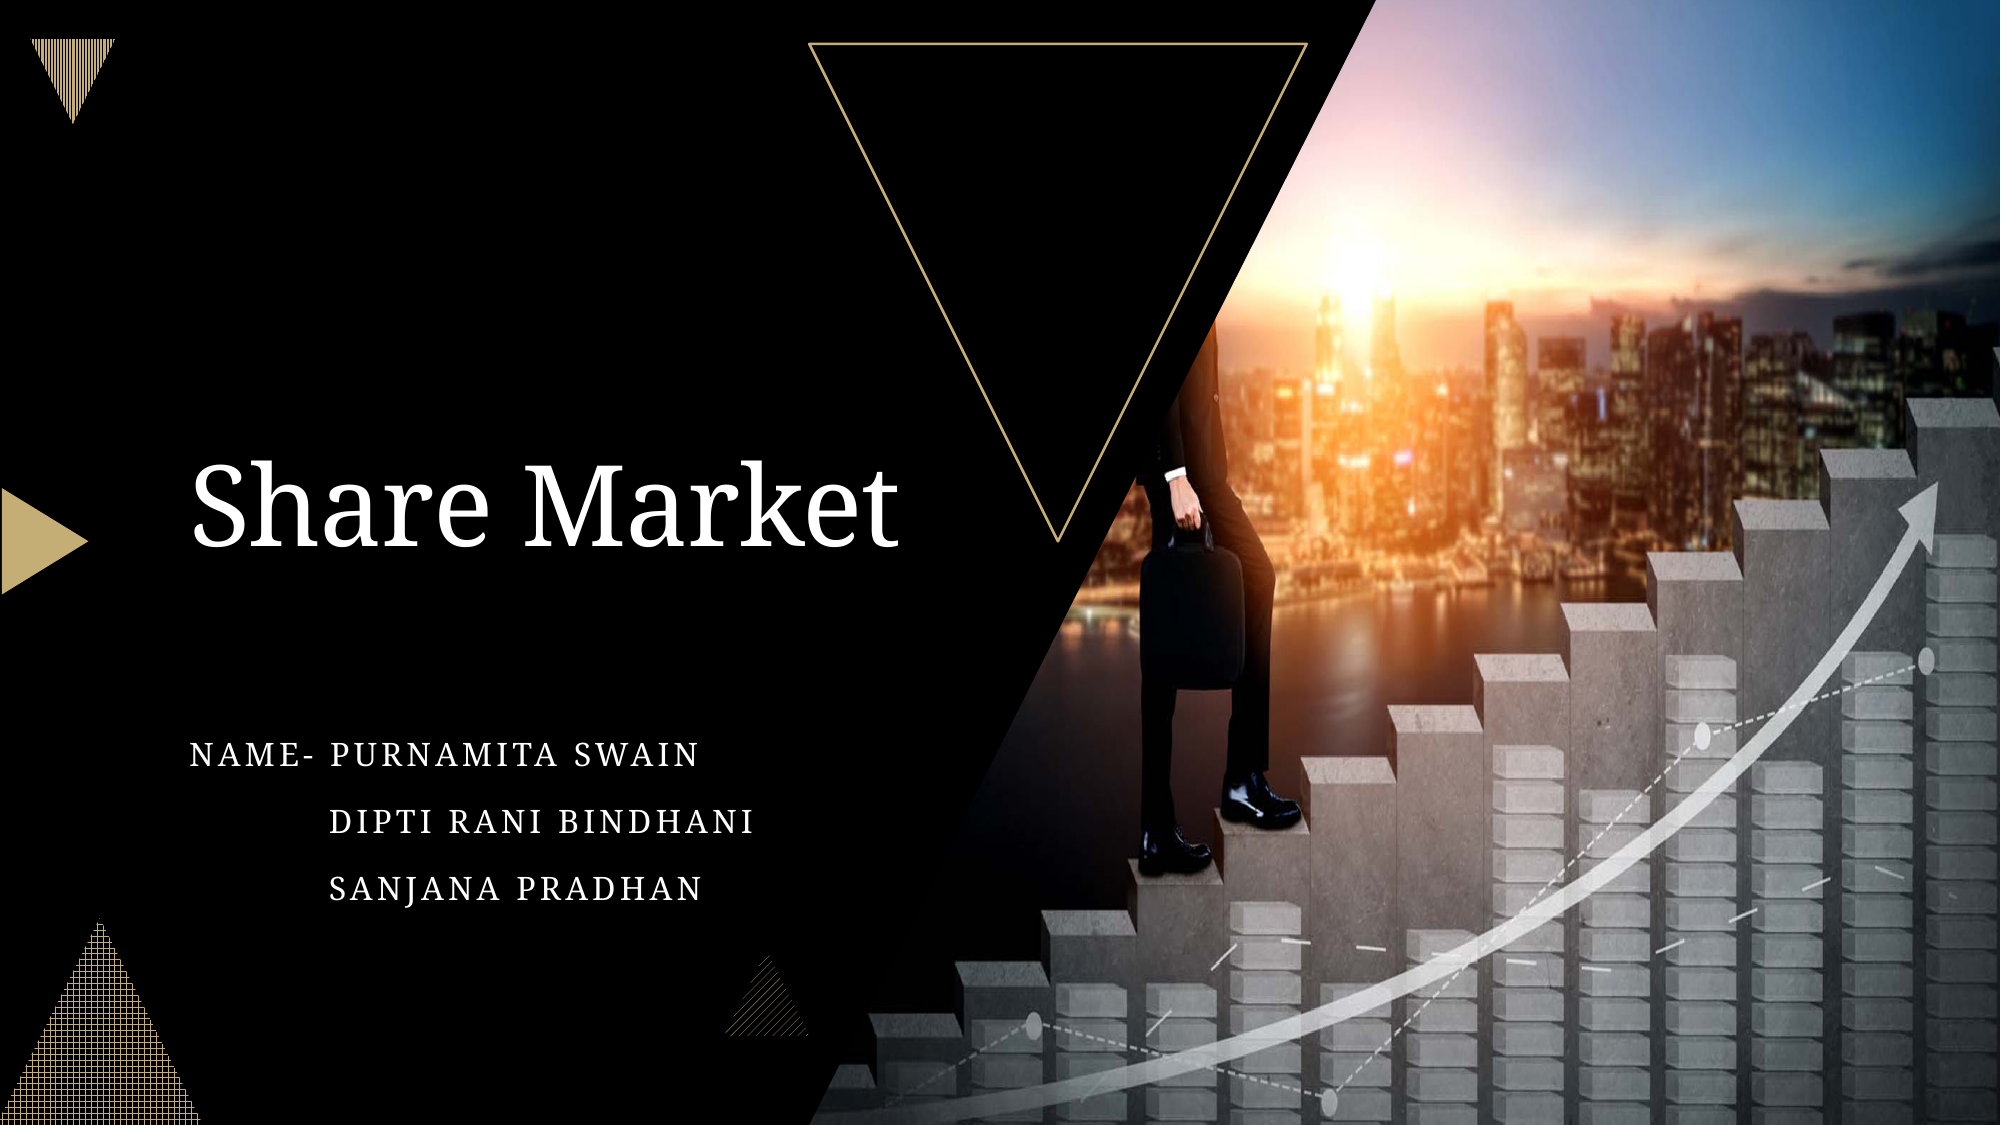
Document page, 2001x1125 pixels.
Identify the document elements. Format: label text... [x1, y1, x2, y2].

title Share Market [174, 251, 806, 579]
subtitle Name- pURnamita Swain dipti rani bindhani Sanjana pradhan [174, 726, 806, 915]
picture [808, 0, 2001, 1125]
